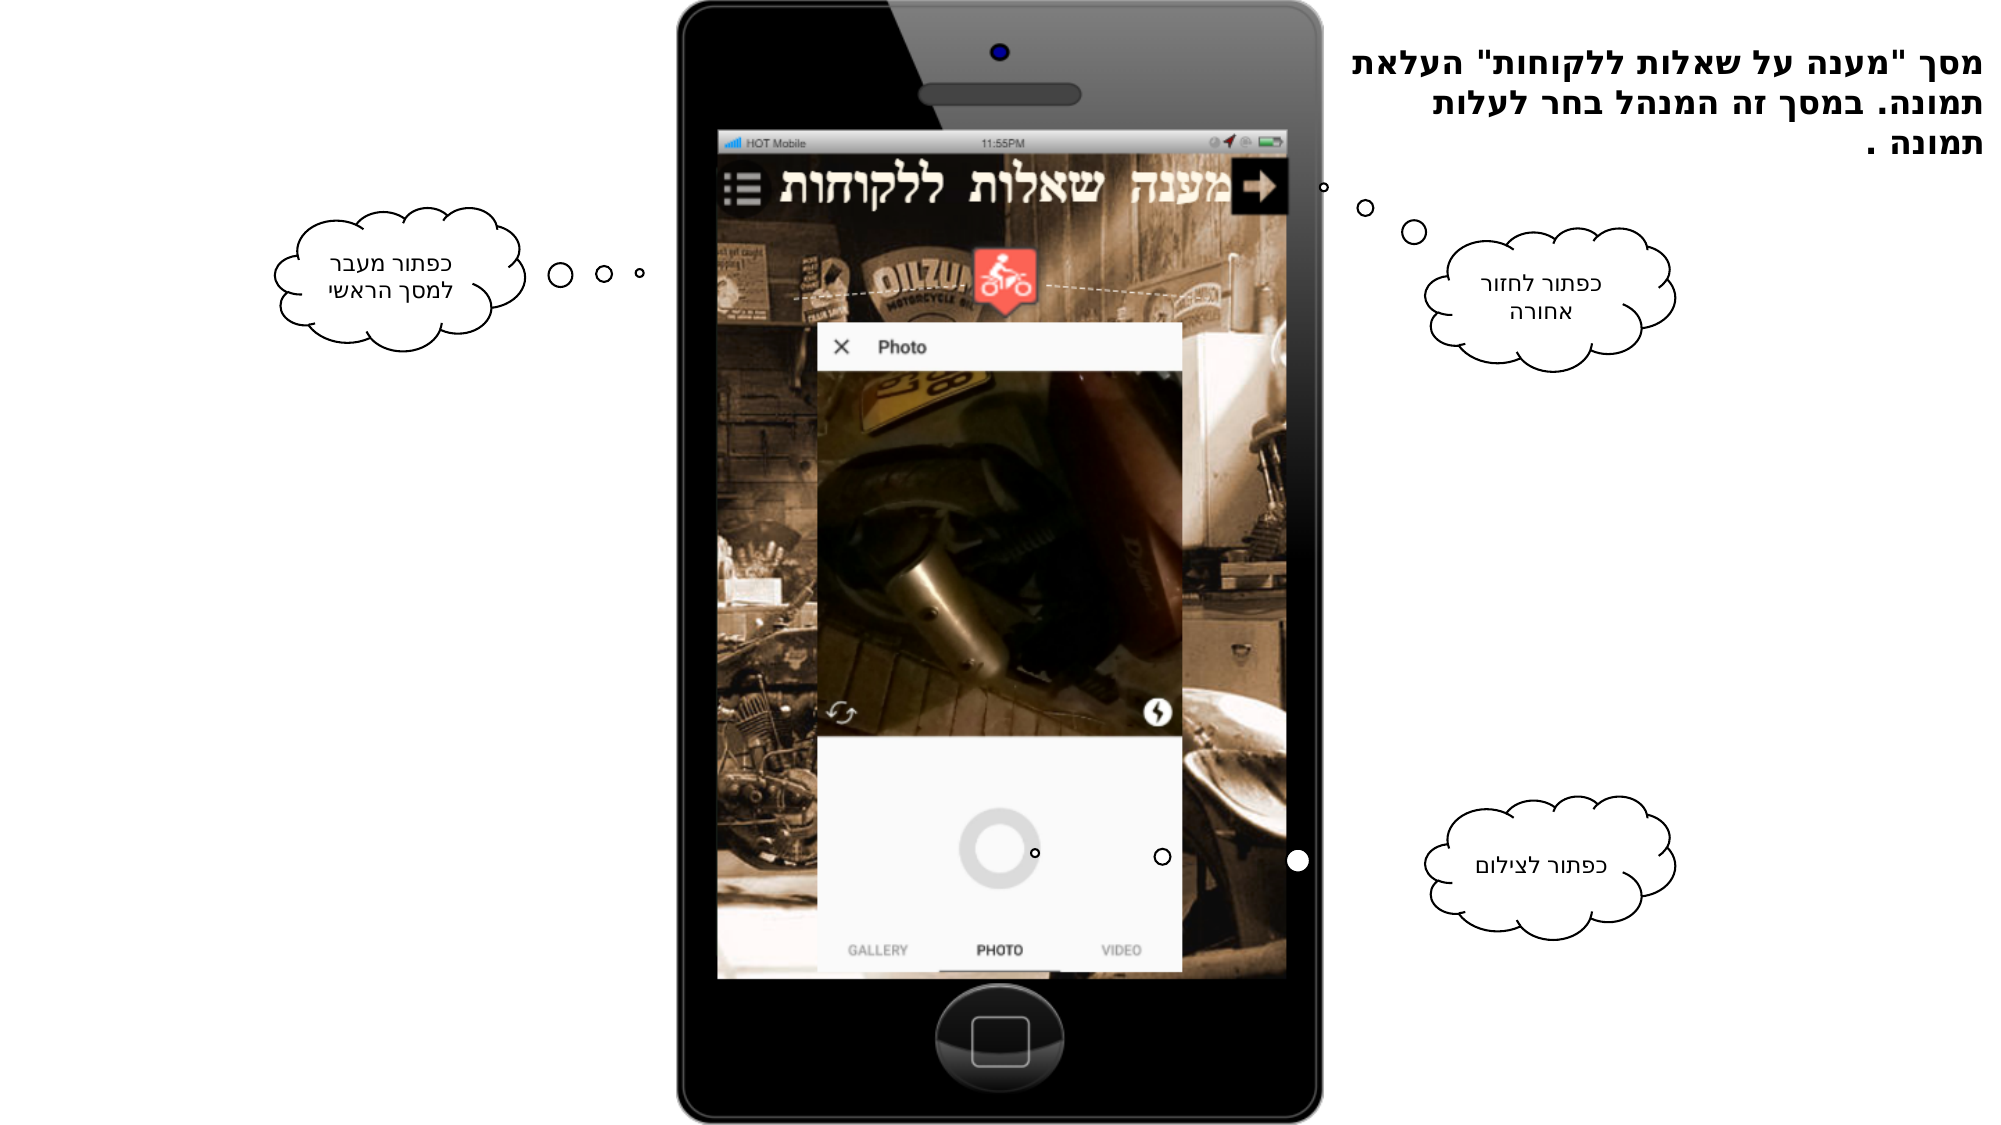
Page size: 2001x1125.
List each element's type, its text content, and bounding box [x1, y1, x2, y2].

text_box כפתור לחזור אחורה [1356, 198, 1375, 218]
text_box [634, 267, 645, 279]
text_box כפתור מעבר למסך הראשי [547, 262, 574, 289]
text_box כפתור מעבר למסך הראשי [273, 206, 527, 353]
text_box כפתור לחזור אחורה [1423, 227, 1677, 373]
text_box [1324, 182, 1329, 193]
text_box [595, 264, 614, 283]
picture [676, 0, 1324, 1125]
text_box מסך "מענה על שאלות ללקוחות" העלאת תמונה. במסך זה המנהל בחר לעלות תמונה . [1336, 34, 2000, 169]
text_box כפתור לצילום [1423, 795, 1677, 942]
text_box כפתור לחזור אחורה [1401, 219, 1428, 246]
